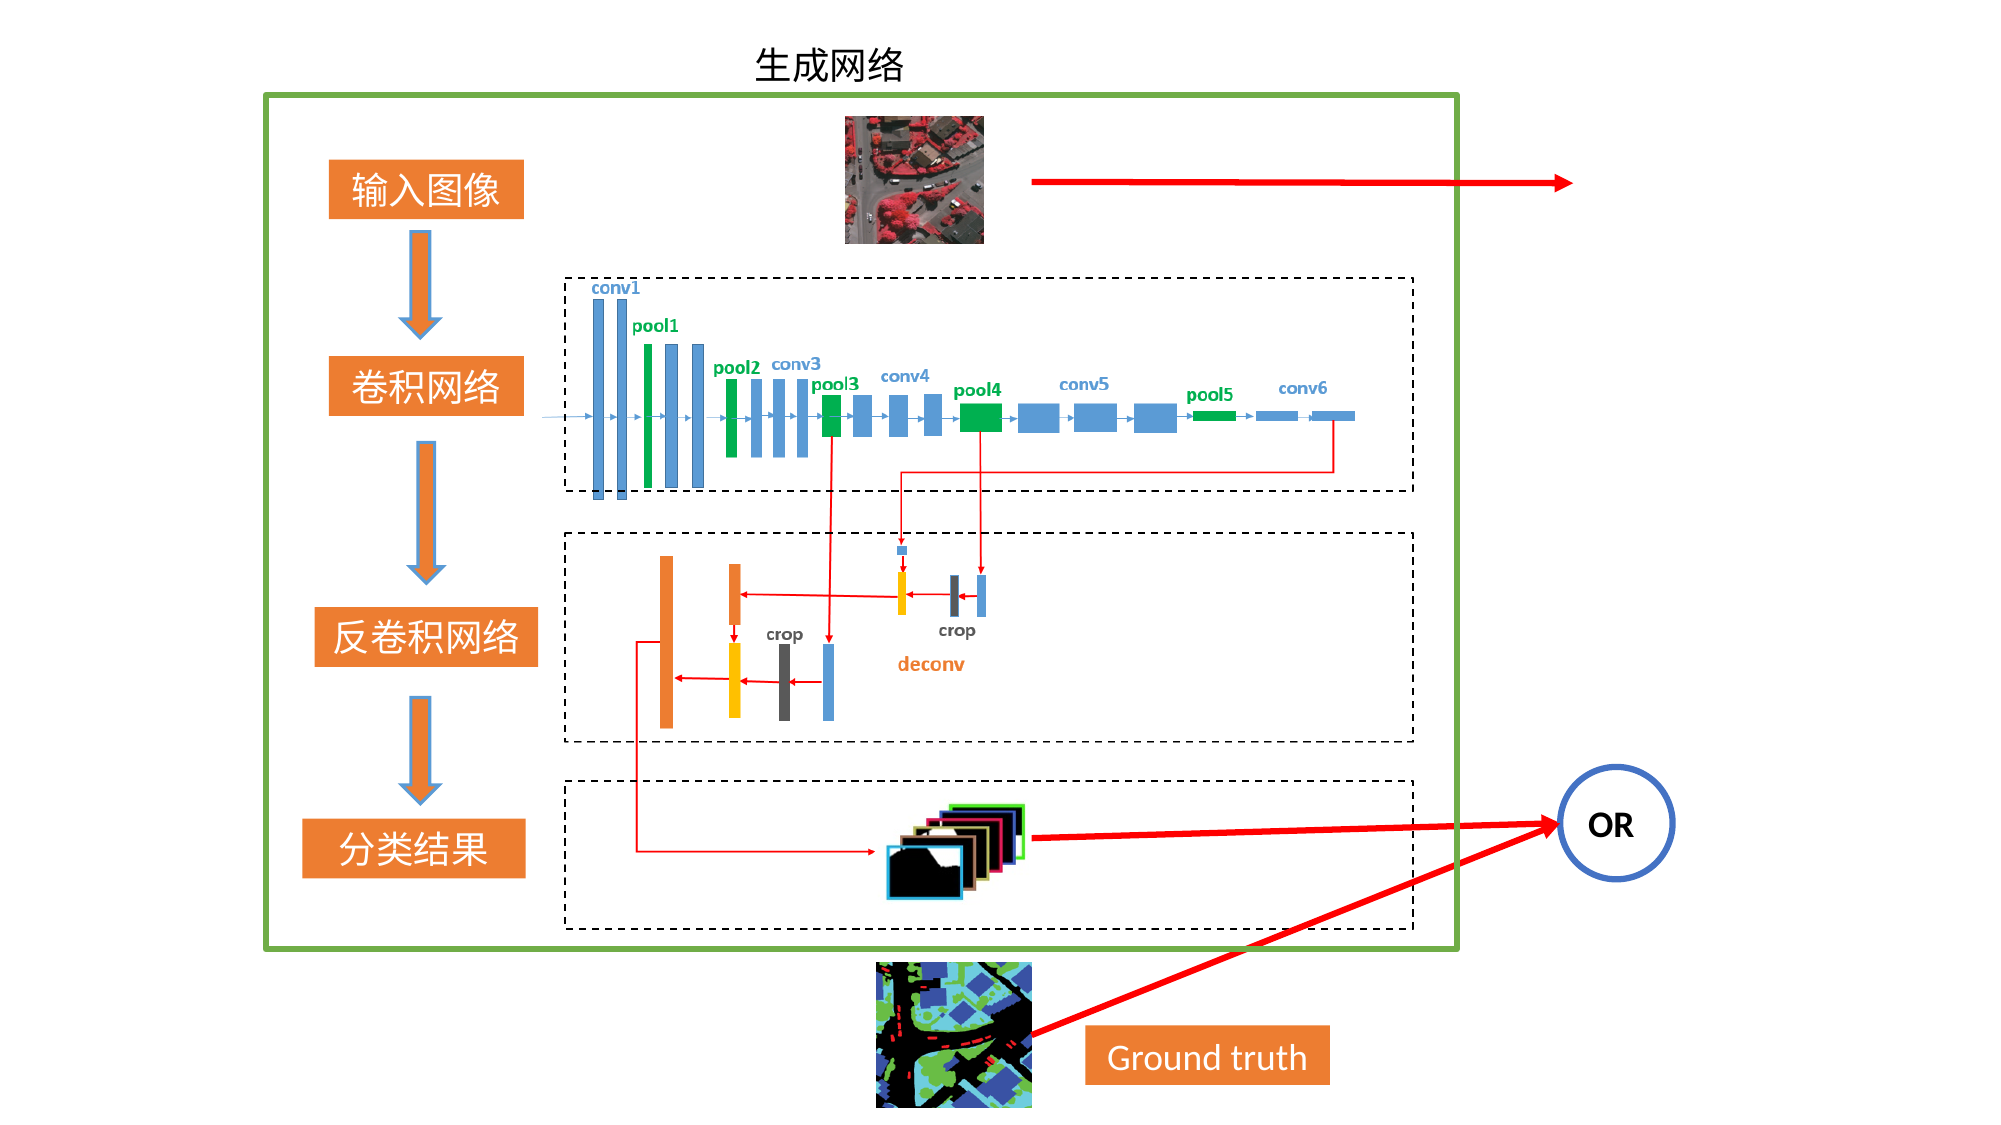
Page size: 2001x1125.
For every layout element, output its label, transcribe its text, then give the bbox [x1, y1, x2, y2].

picture [542, 268, 1457, 932]
text_box Ground truth [1085, 1036, 1330, 1085]
picture [876, 962, 1032, 1108]
text_box [265, 94, 1457, 950]
picture [844, 116, 984, 245]
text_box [1560, 766, 1673, 880]
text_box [1031, 823, 1561, 1036]
text_box 生成网络 [739, 34, 935, 94]
